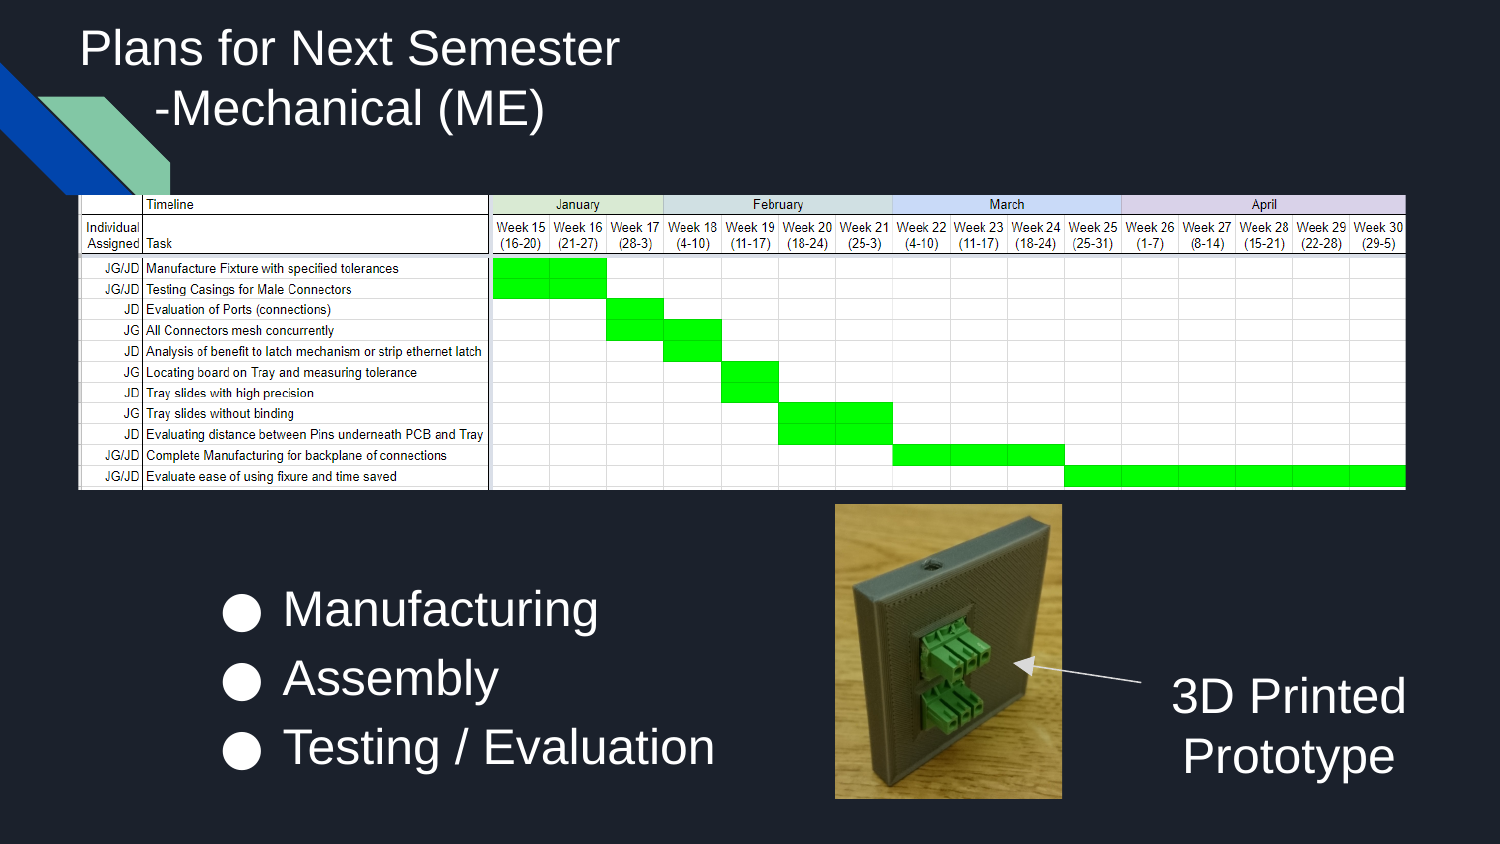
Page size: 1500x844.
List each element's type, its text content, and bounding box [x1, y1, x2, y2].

title Plans for Next Semester -Mechanical (ME) [64, 0, 1219, 150]
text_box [1012, 662, 1142, 683]
picture [78, 194, 1407, 490]
list Manufacturing Assembly Testing / Evaluation [192, 499, 1378, 844]
text_box 3D Printed Prototype [1117, 648, 1461, 799]
picture [834, 504, 1063, 799]
